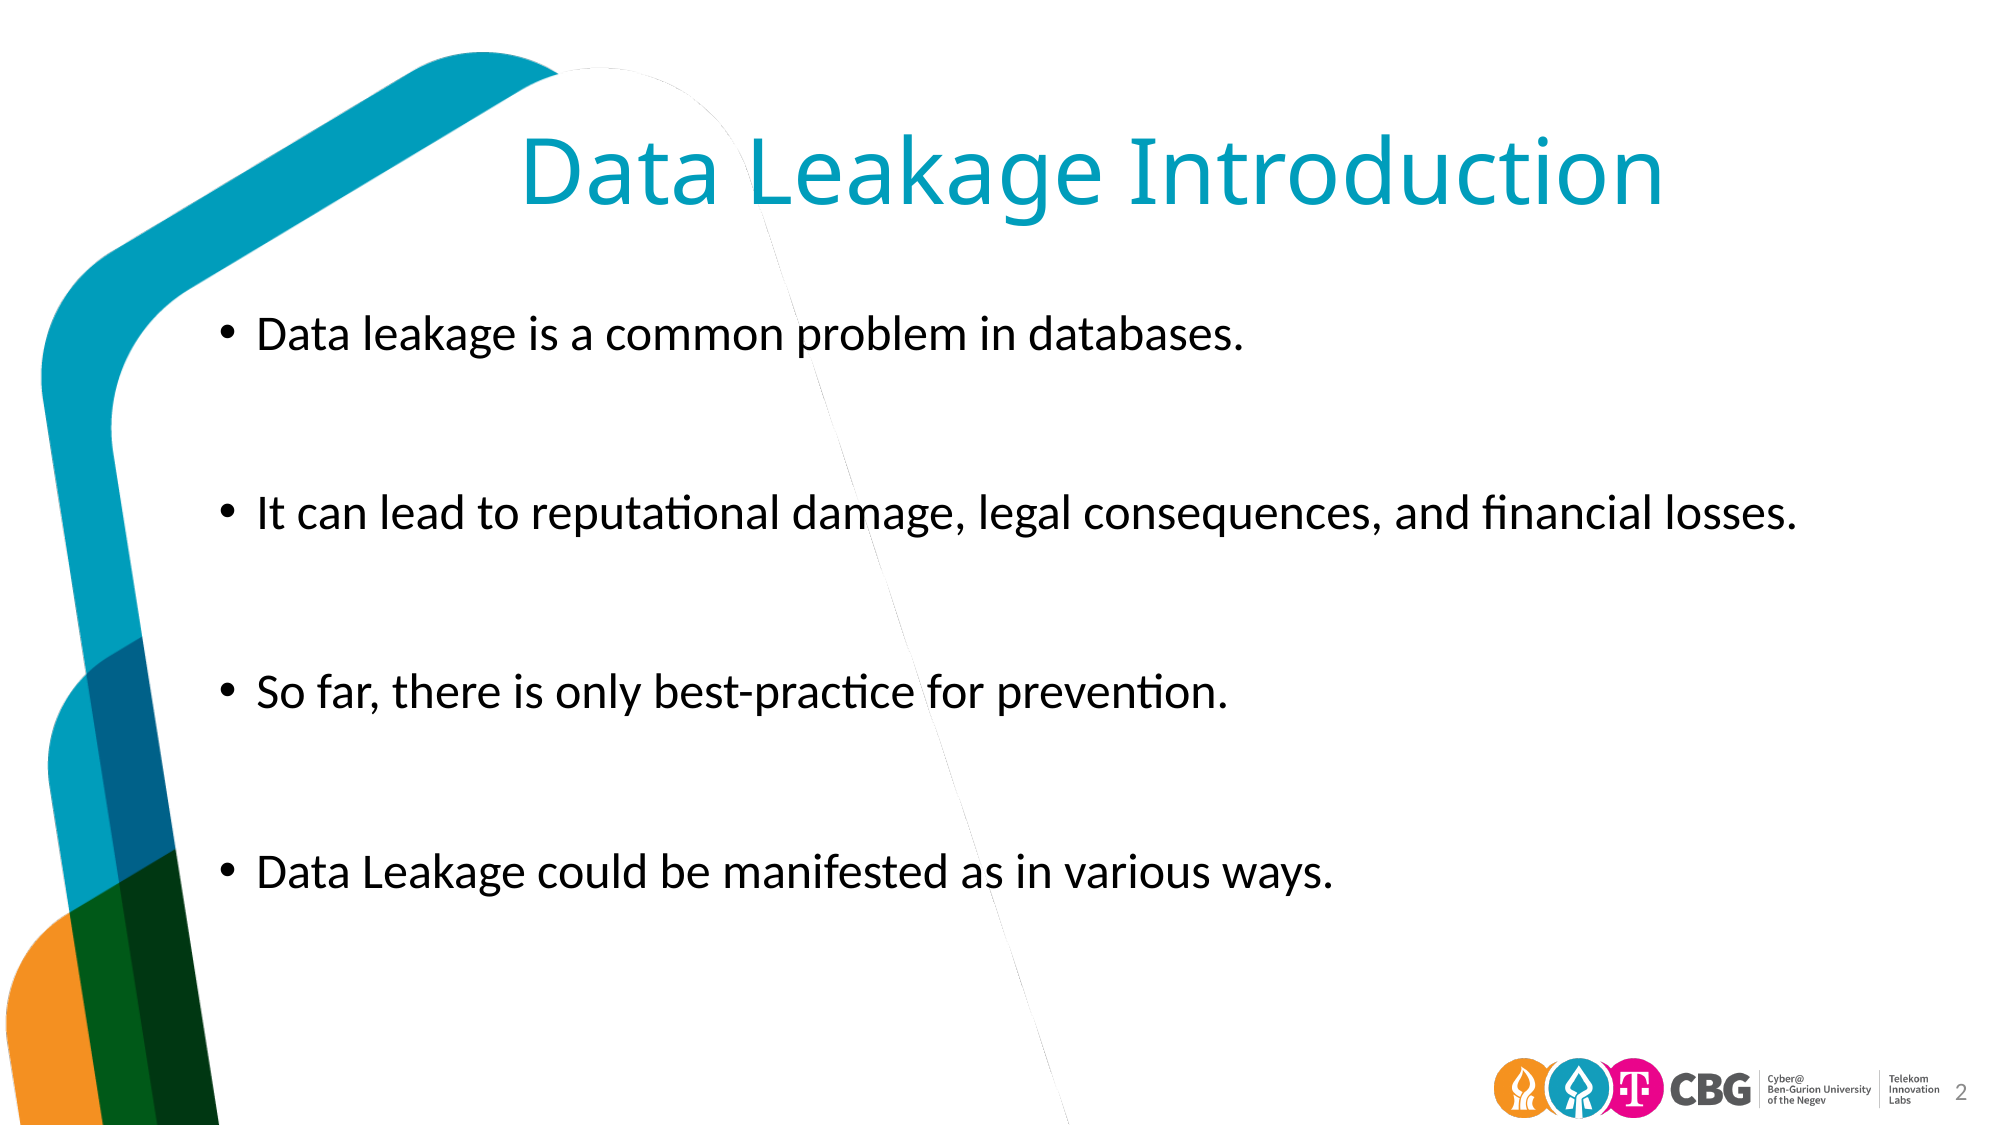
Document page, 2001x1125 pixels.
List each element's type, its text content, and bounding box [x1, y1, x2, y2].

title Data Leakage Introduction [503, 65, 1940, 284]
slide_number 2 [1924, 1060, 1999, 1121]
picture [0, 0, 1983, 1125]
list Data leakage is a common problem in databases. It can lead to reputational damage, legal consequences, and financial losses. So far, there is only best-practice for prevention. Data Leakage could be manifested as in various ways. [203, 299, 1940, 1014]
